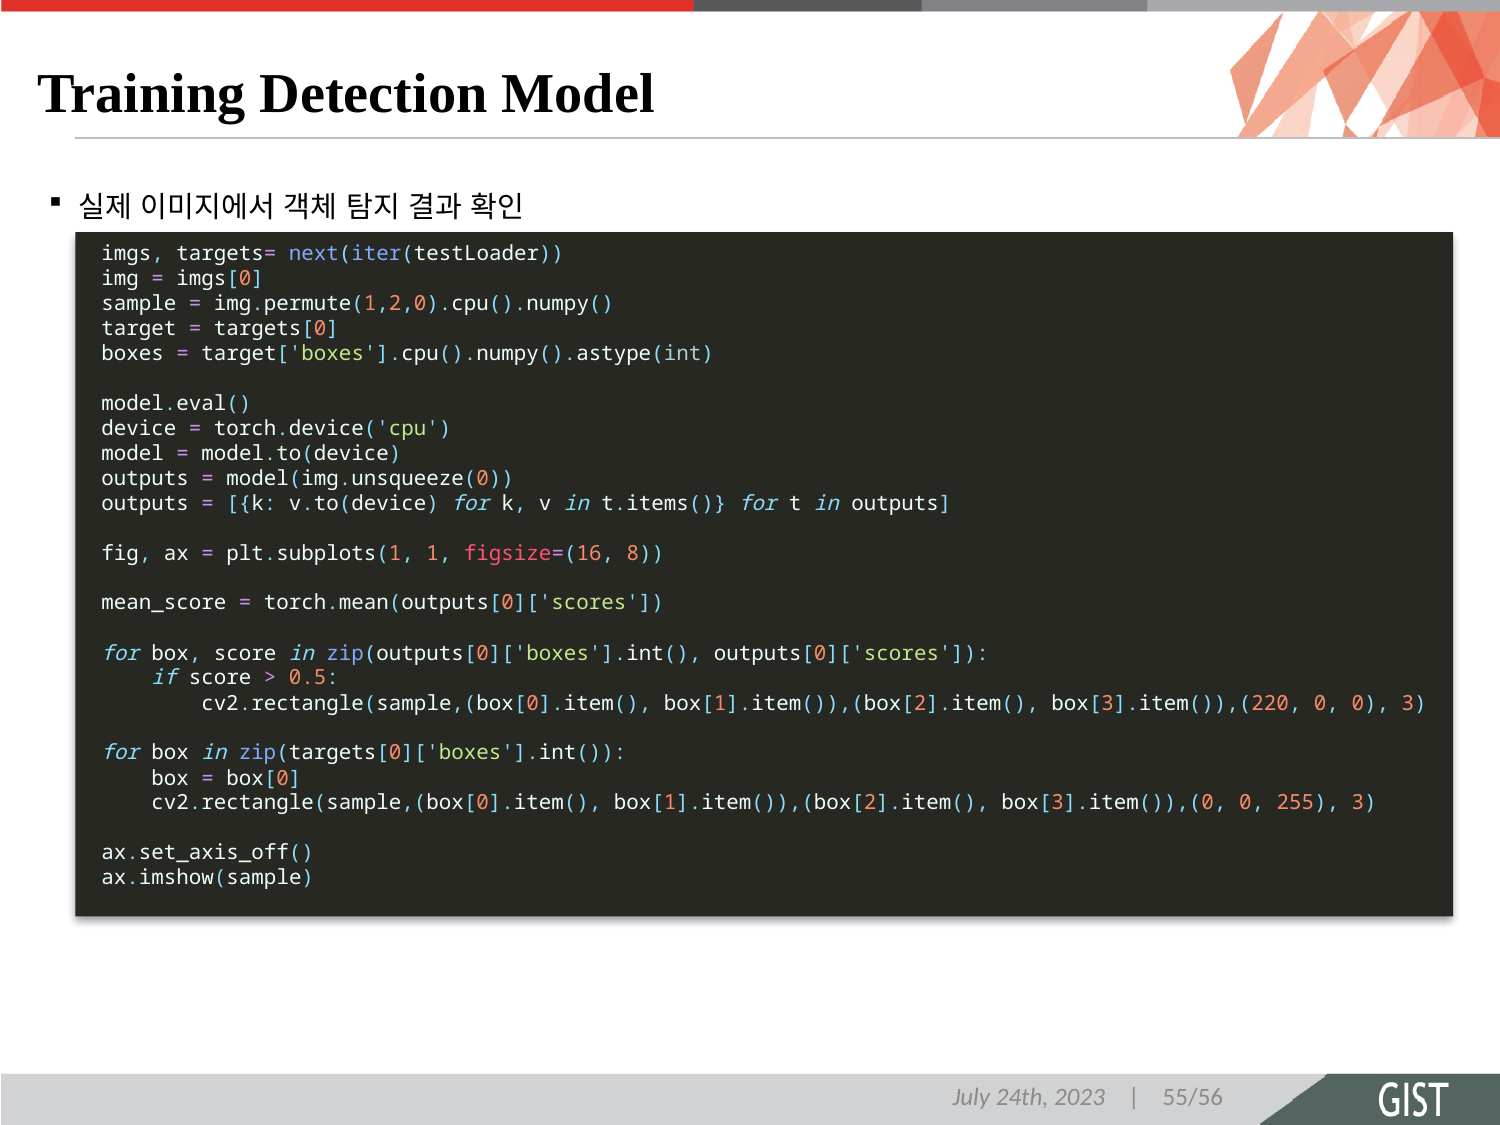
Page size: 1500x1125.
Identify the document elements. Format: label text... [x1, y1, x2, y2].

text_box [74, 422, 1454, 918]
picture [0, 0, 1500, 1125]
text_box imgs, targets= next(iter(testLoader)) img = imgs[0] sample = img.permute(1,2,0).cpu().numpy() target = targets[0] boxes = target['boxes'].cpu().numpy().astype(int) model.eval() device = torch.device('cpu') model = model.to(device) outputs = model(img.unsqueeze(0)) outputs = [{k: v.to(device) for k, v in t.items()} for t in outputs] fig, ax = plt.subplots(1, 1, figsize=(16, 8)) mean_score = torch.mean(outputs[0]['scores']) for box, score in zip(outputs[0]['boxes'].int(), outputs[0]['scores']): if score > 0.5: cv2.rectangle(sample,(box[0].item(), box[1].item()),(box[2].item(), box[3].item()),(220, 0, 0), 3) for box in zip(targets[0]['boxes'].int()): box = box[0] cv2.rectangle(sample,(box[0].item(), box[1].item()),(box[2].item(), box[3].item()),(0, 0, 255), 3) ax.set_axis_off() ax.imshow(sample) [86, 422, 1442, 897]
text_box 실제 이미지에서 객체 탐지 결과 확인 [8, 182, 1464, 422]
title Training Detection Model [22, 50, 1478, 139]
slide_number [937, 1066, 1275, 1125]
